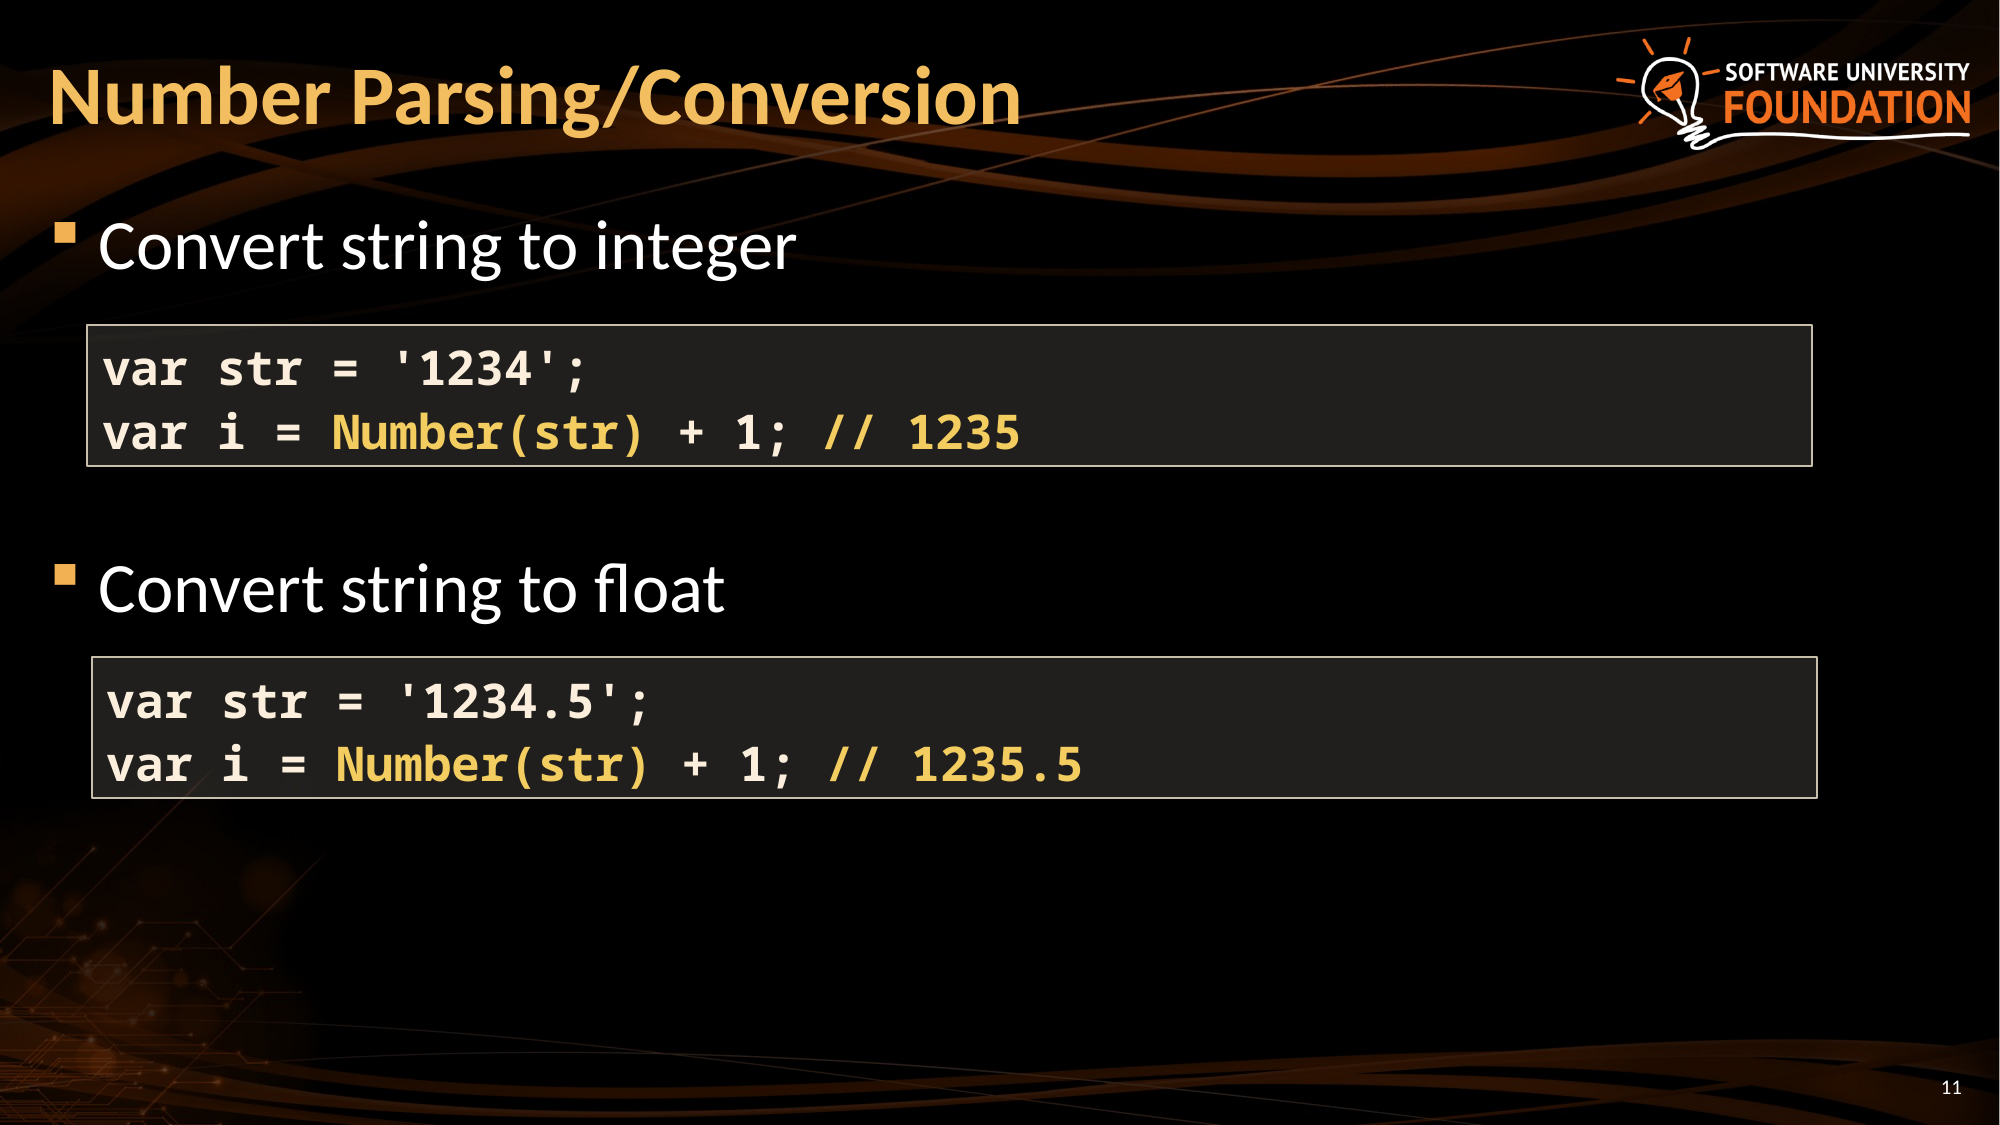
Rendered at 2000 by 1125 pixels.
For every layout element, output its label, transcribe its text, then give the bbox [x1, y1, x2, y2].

text_box var str = '1234'; var i = Number(str) + 1; // 1235 [87, 324, 1812, 467]
text_box var str = '1234.5'; var i = Number(str) + 1; // 1235.5 [92, 657, 1817, 799]
list Convert string to integer Convert string to float [31, 188, 1968, 1103]
title Number Parsing/Conversion [30, 6, 1602, 189]
picture [0, 0, 2000, 1125]
